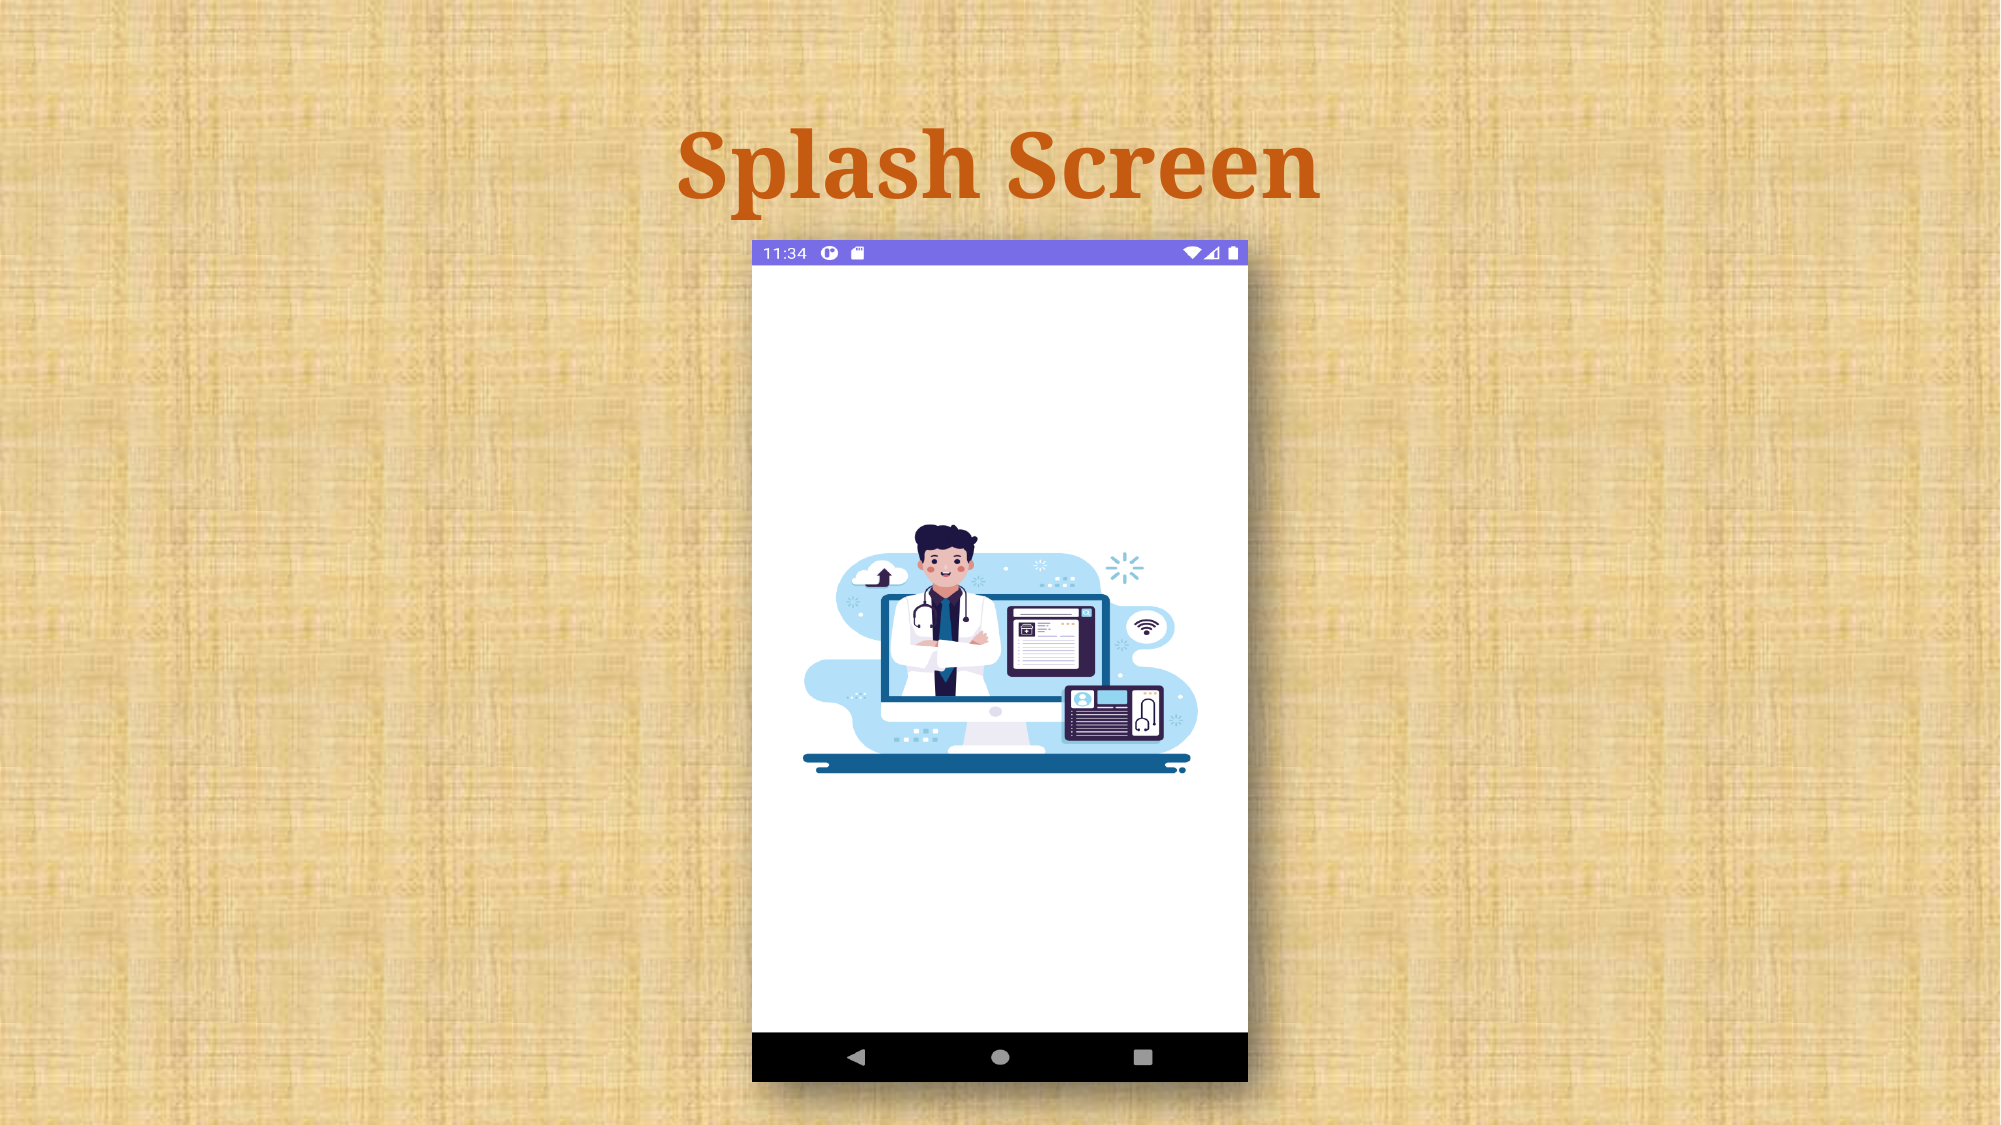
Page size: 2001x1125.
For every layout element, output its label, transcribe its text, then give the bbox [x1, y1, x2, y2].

picture [0, 0, 2001, 1125]
title Splash Screen [137, 59, 1863, 278]
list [752, 240, 1248, 1082]
